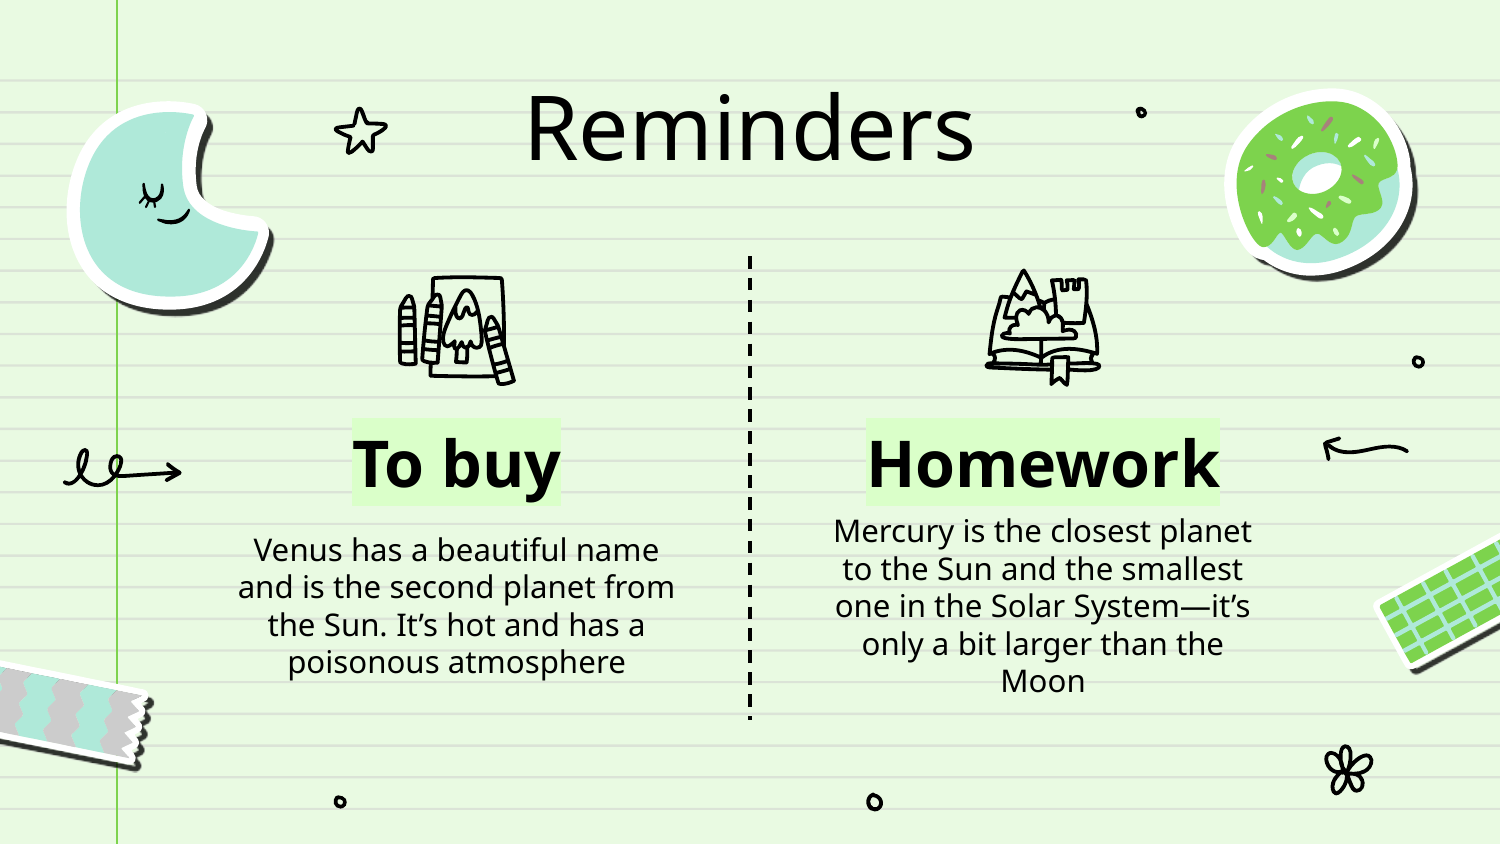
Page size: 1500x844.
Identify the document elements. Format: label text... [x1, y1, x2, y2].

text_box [1219, 88, 1421, 276]
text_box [0, 656, 147, 747]
title Homework [800, 427, 1286, 496]
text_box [398, 275, 516, 386]
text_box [56, 100, 271, 310]
text_box [985, 269, 1101, 386]
title To buy [214, 427, 700, 496]
title Reminders [116, 88, 1217, 162]
subtitle Venus has a beautiful name and is the second planet from the Sun. It’s hot and has a poisonous atmosphere [214, 516, 700, 694]
subtitle Mercury is the closest planet to the Sun and the smallest one in the Solar System—it’s only a bit larger than the Moon [800, 516, 1286, 694]
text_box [1366, 497, 1500, 648]
